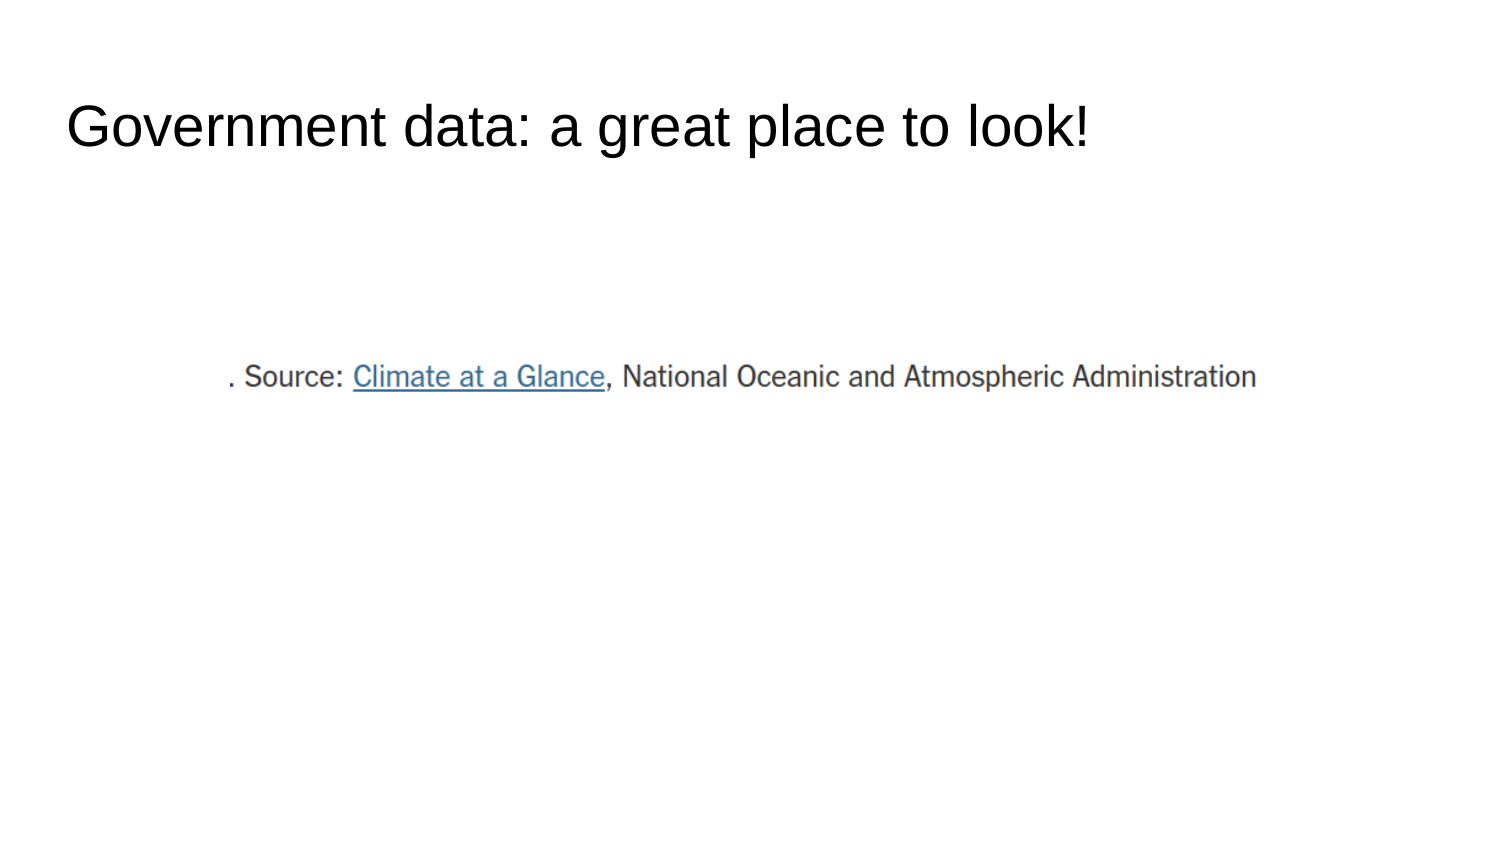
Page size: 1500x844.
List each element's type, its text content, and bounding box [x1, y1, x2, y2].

picture [230, 356, 1270, 430]
title Government data: a great place to look! [51, 72, 1449, 167]
